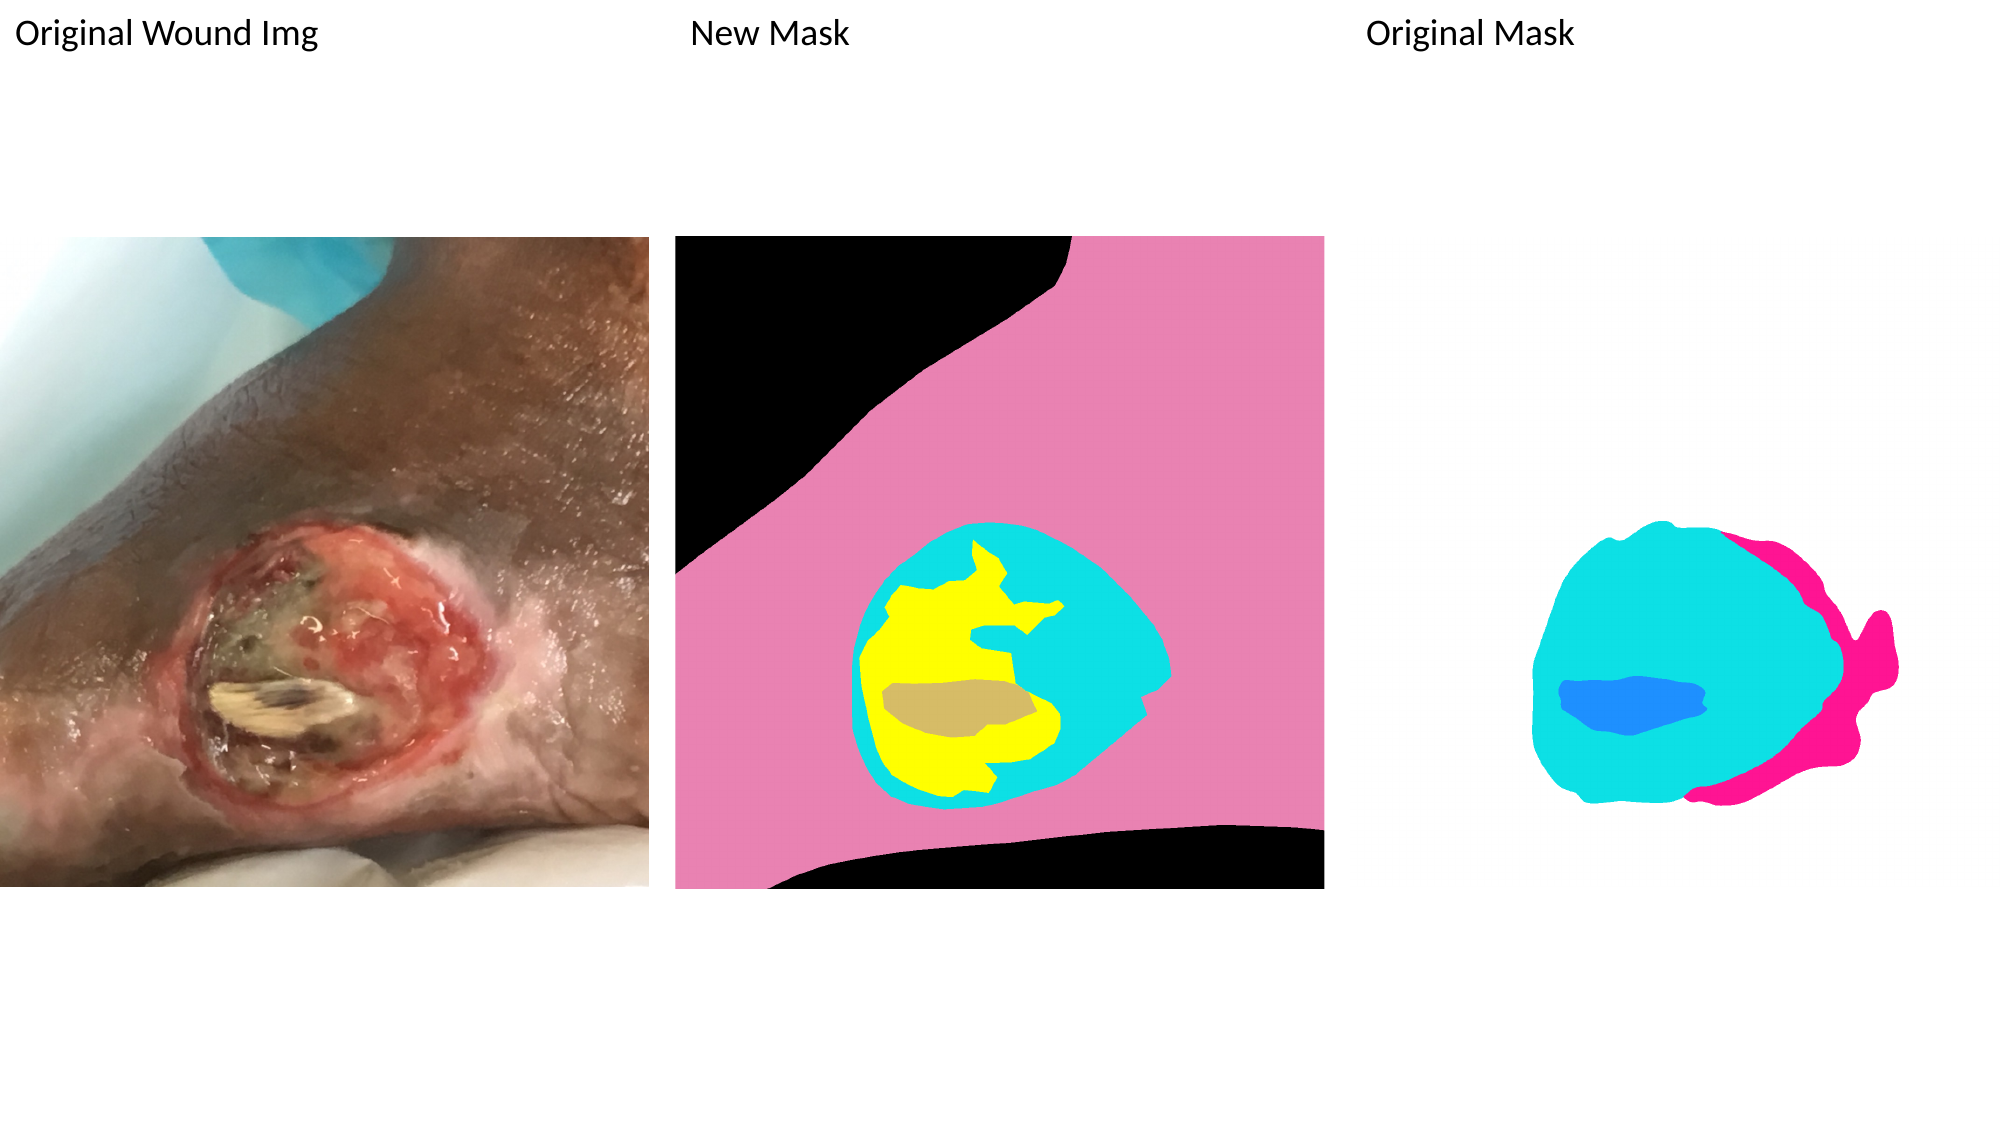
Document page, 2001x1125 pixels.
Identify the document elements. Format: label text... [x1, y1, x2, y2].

text_box New Mask [675, 0, 1325, 60]
picture [675, 235, 1325, 889]
picture [0, 237, 650, 888]
text_box Original Mask [1350, 0, 2000, 60]
text_box Original Wound Img [0, 0, 650, 60]
picture [1350, 237, 2000, 888]
